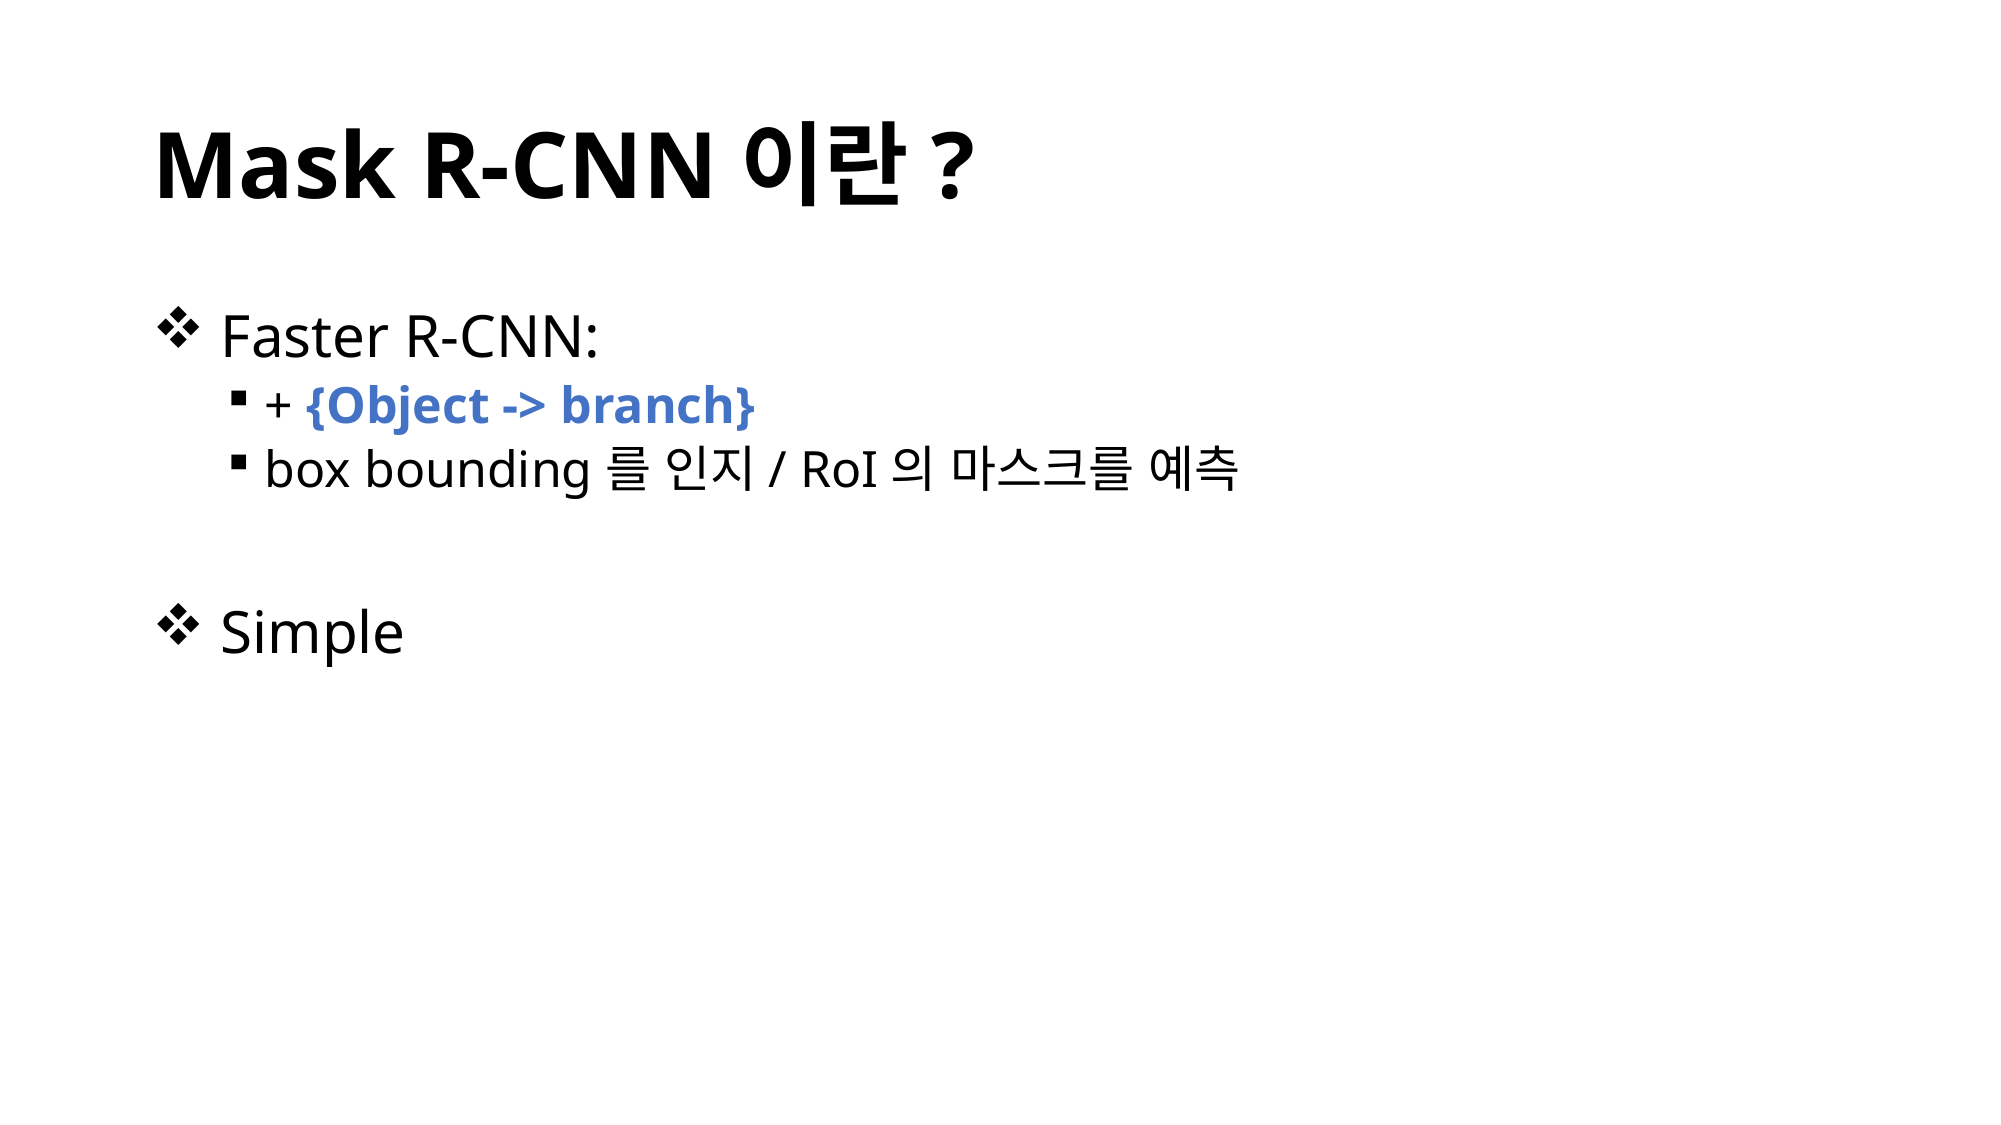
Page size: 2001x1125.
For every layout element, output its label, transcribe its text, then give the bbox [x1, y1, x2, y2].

list Faster R-CNN: + {Object -> branch} box bounding를 인지/ RoI의 마스크를 예측 Simple [137, 299, 1863, 1014]
title Mask R-CNN이란? [137, 59, 1863, 278]
